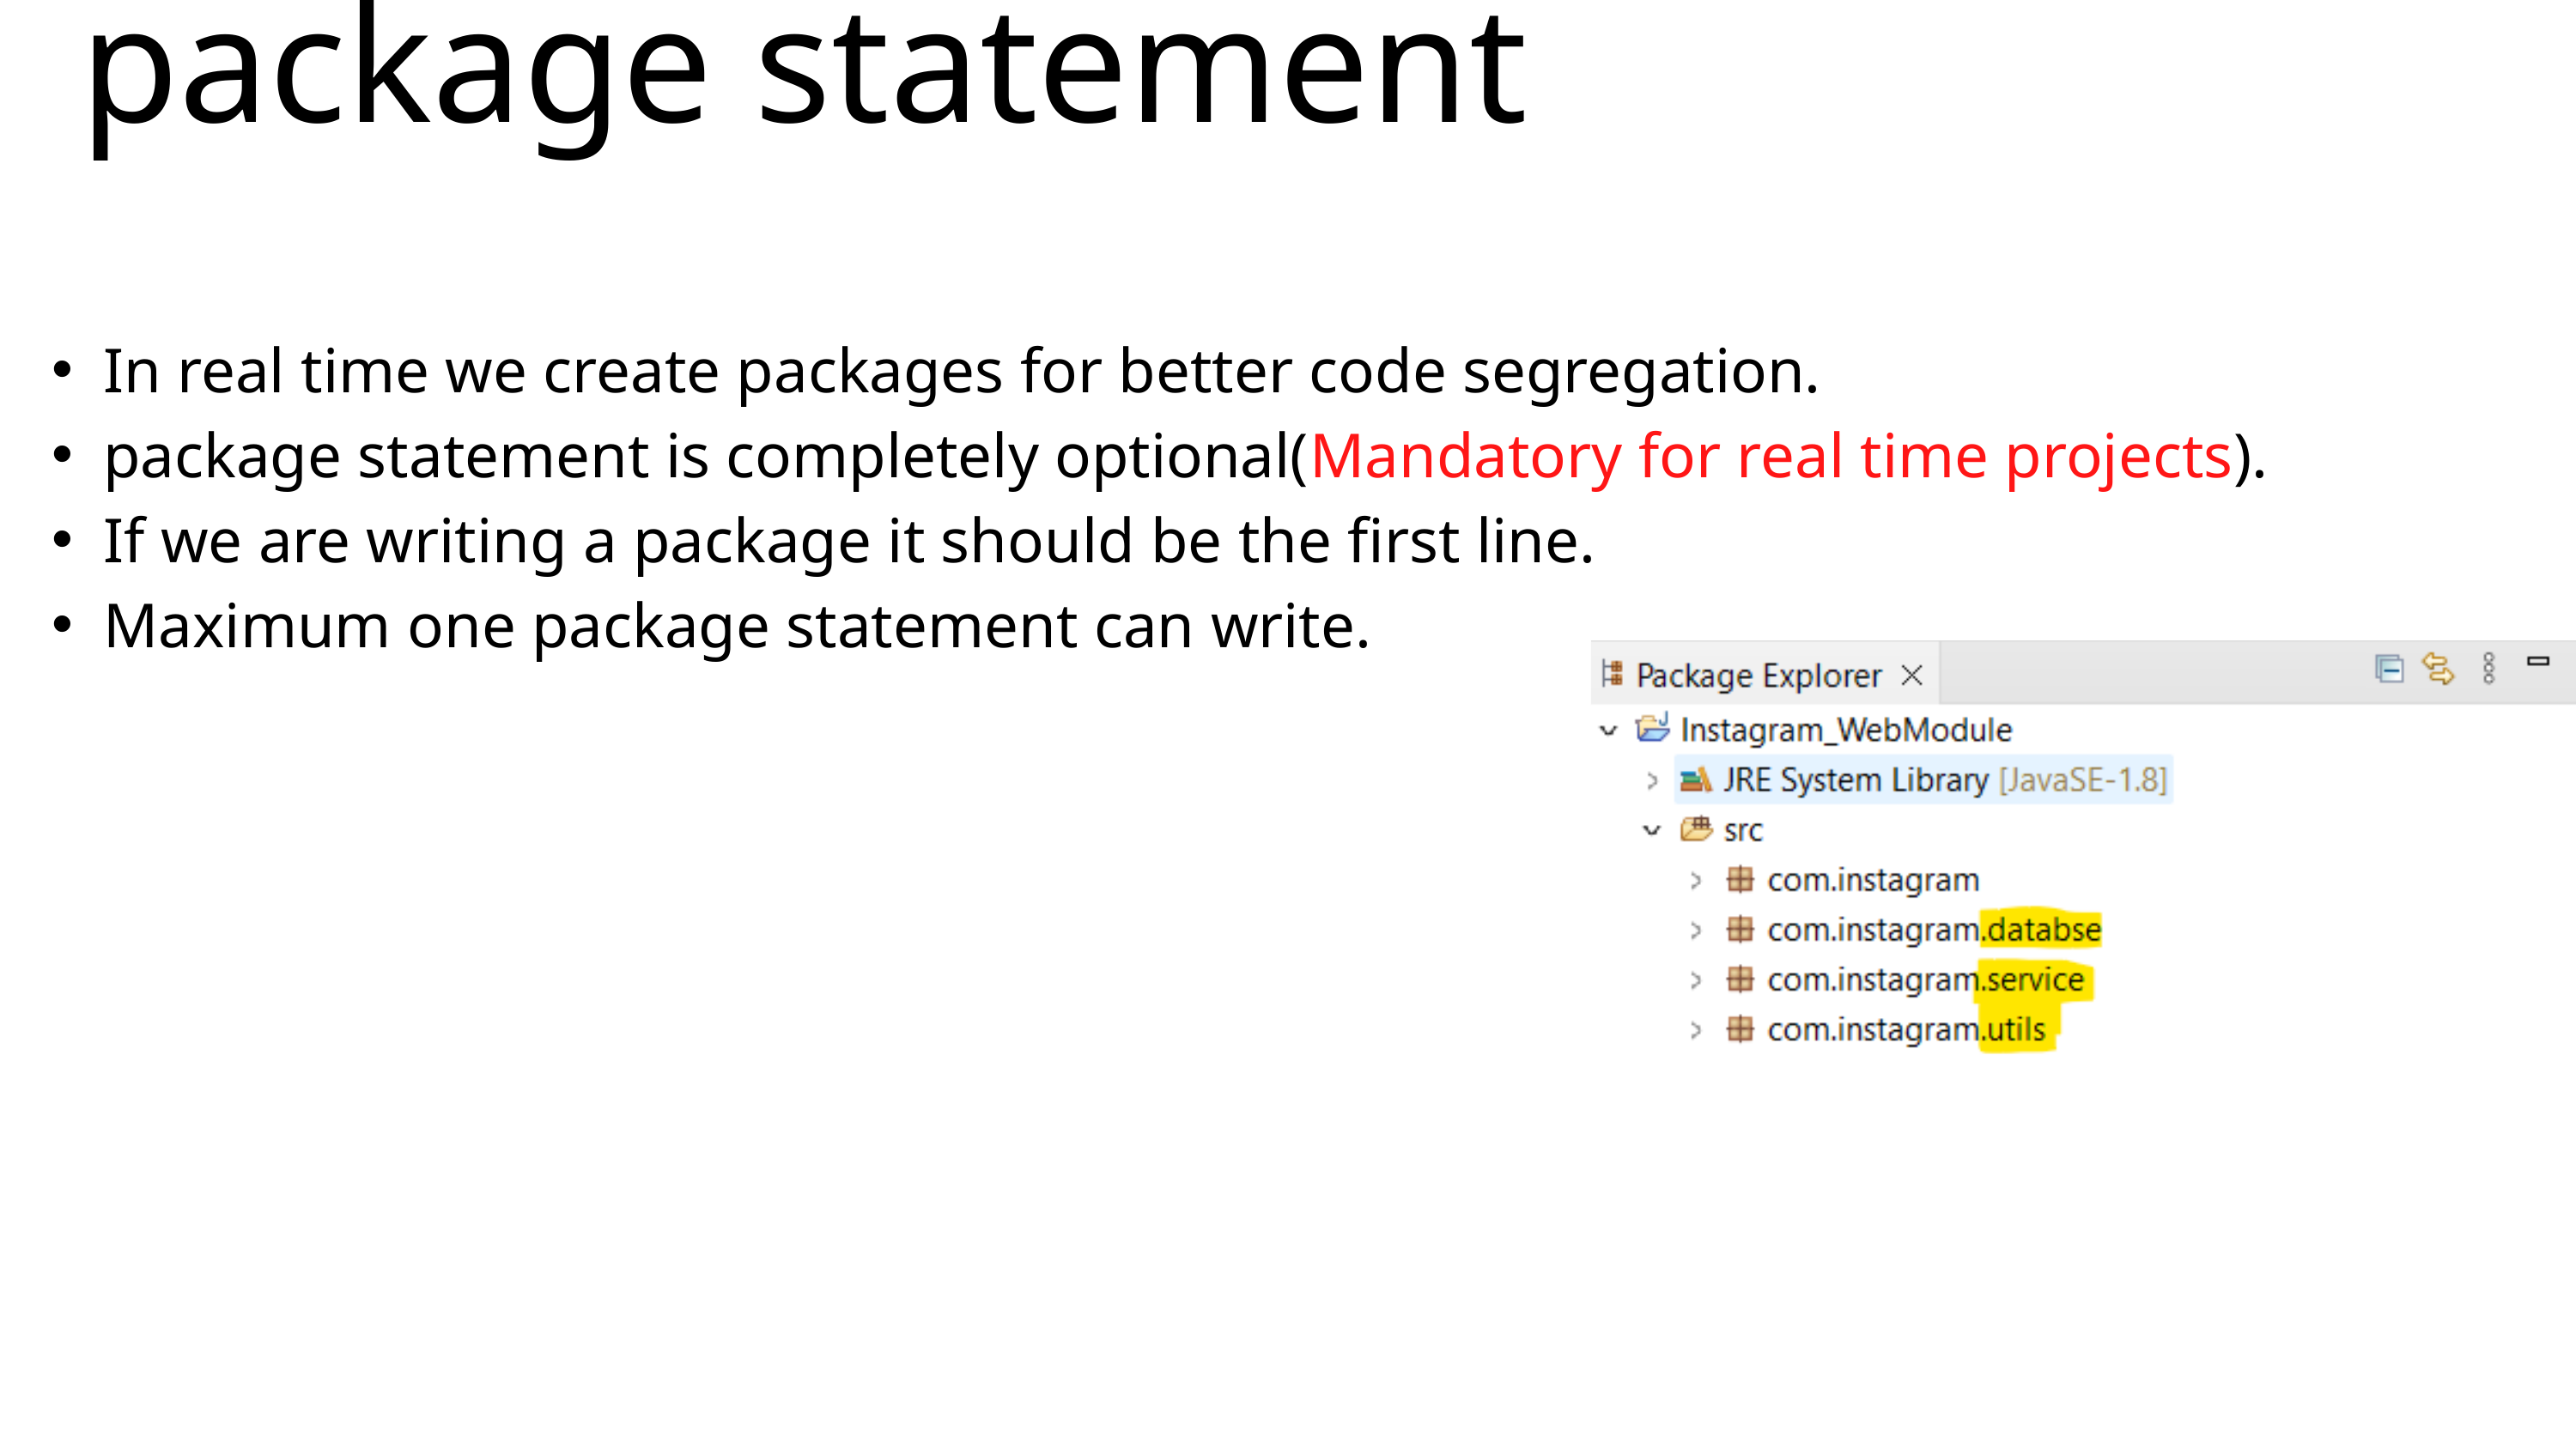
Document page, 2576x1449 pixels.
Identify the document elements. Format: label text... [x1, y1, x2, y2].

text_box In real time we create packages for better code segregation. package statement is completely optional(Mandatory for real time projects). If we are writing a package it should be the first line. Maximum one package statement can write. [0, 318, 2369, 745]
picture [1590, 640, 2576, 1449]
text_box package statement [0, 0, 1693, 155]
